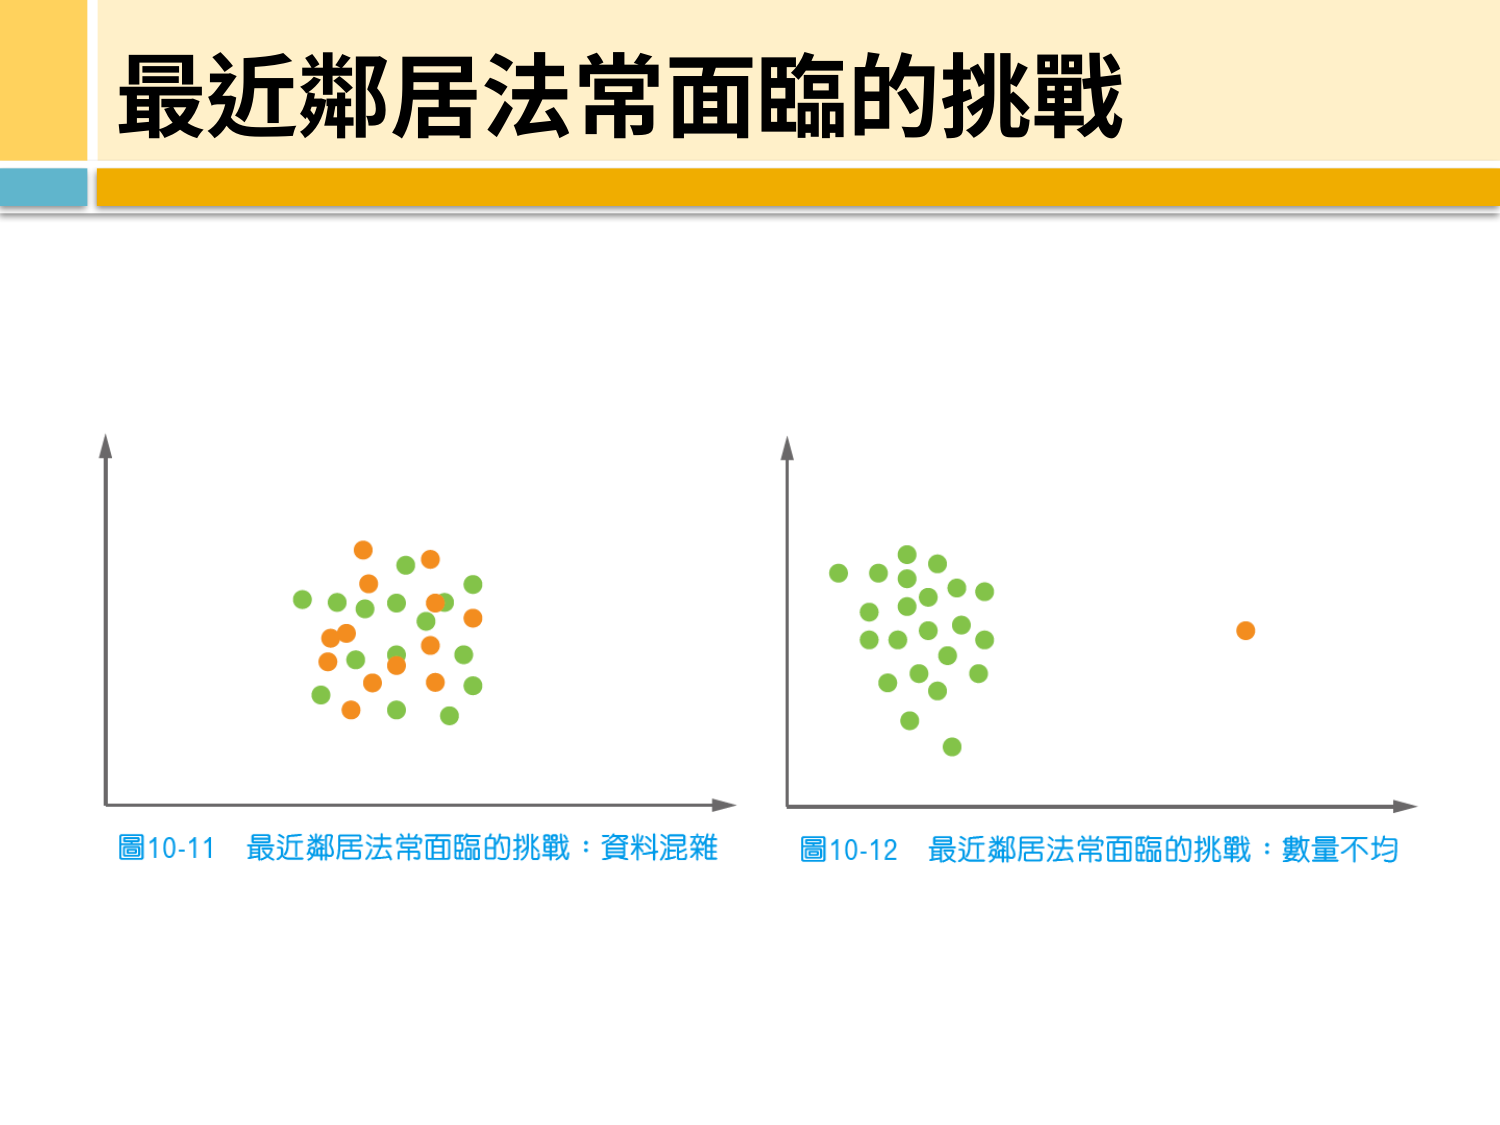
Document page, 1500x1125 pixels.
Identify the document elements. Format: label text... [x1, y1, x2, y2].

picture [62, 412, 1439, 887]
title 最近鄰居法常面臨的挑戰 [100, 26, 1438, 161]
